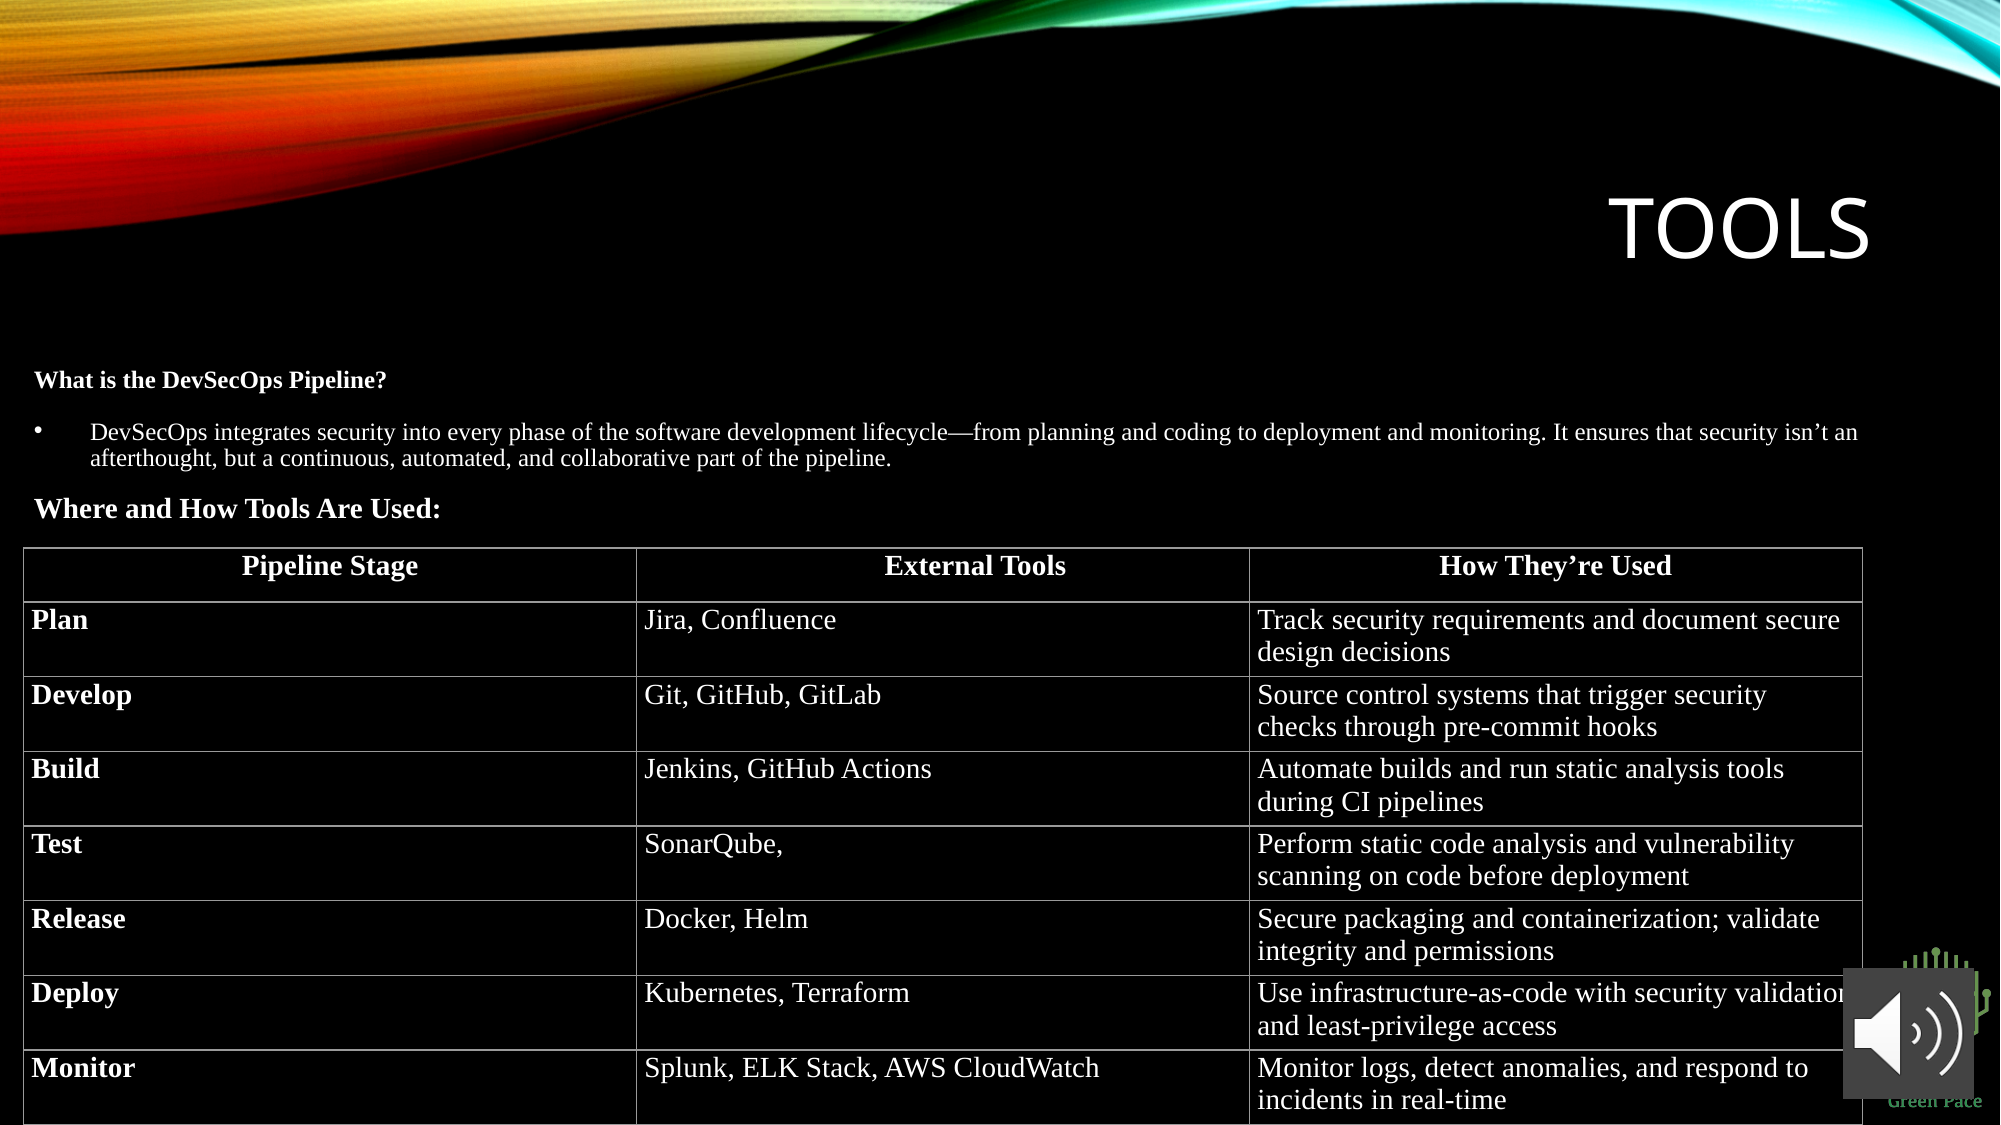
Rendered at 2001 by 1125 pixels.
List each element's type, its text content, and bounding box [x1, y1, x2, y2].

table_cell Build [24, 752, 636, 825]
table_header External Tools [637, 549, 1249, 601]
table_cell Track security requirements and document secure design decisions [1250, 603, 1862, 676]
table_cell Kubernetes, Terraform [637, 976, 1249, 1049]
table_cell Jira, Confluence [637, 603, 1249, 676]
table_cell Docker, Helm [637, 901, 1249, 975]
table_cell Jenkins, GitHub Actions [637, 752, 1249, 825]
list What is the DevSecOps Pipeline? DevSecOps integrates security into every phase of the software development lifecycle—from planning and coding to deployment and monitoring. It ensures that security isn’t an afterthought, but a continuous, automated, and collaborative part of the pipeline. Where and How Tools Are Used: [0, 360, 2000, 1125]
table_header Pipeline Stage [24, 549, 636, 601]
table_cell Monitor [24, 1051, 636, 1124]
picture [0, 0, 2000, 237]
picture [1841, 936, 2000, 1125]
table_cell Release [24, 901, 636, 975]
table_cell Develop [24, 677, 636, 751]
table_cell Deploy [24, 976, 636, 1049]
table_header How They’re Used [1250, 549, 1862, 601]
table_cell SonarQube, [637, 827, 1249, 900]
table_cell Secure packaging and containerization; validate integrity and permissions [1250, 901, 1862, 975]
table_cell Test [24, 827, 636, 900]
table_cell Plan [24, 603, 636, 676]
table_cell Perform static code analysis and vulnerability scanning on code before deployment [1250, 827, 1862, 900]
table_cell Monitor logs, detect anomalies, and respond to incidents in real-time [1250, 1051, 1857, 1124]
table_cell Use infrastructure-as-code with security validation and least-privilege access [1250, 976, 1836, 1049]
table_cell Source control systems that trigger security checks through pre-commit hooks [1250, 677, 1862, 751]
table_cell Splunk, ELK Stack, AWS CloudWatch [637, 1051, 1249, 1124]
table_cell Automate builds and run static analysis tools during CI pipelines [1250, 752, 1862, 825]
table_cell Git, GitHub, GitLab [637, 677, 1249, 751]
title TOOLS [474, 125, 1888, 338]
